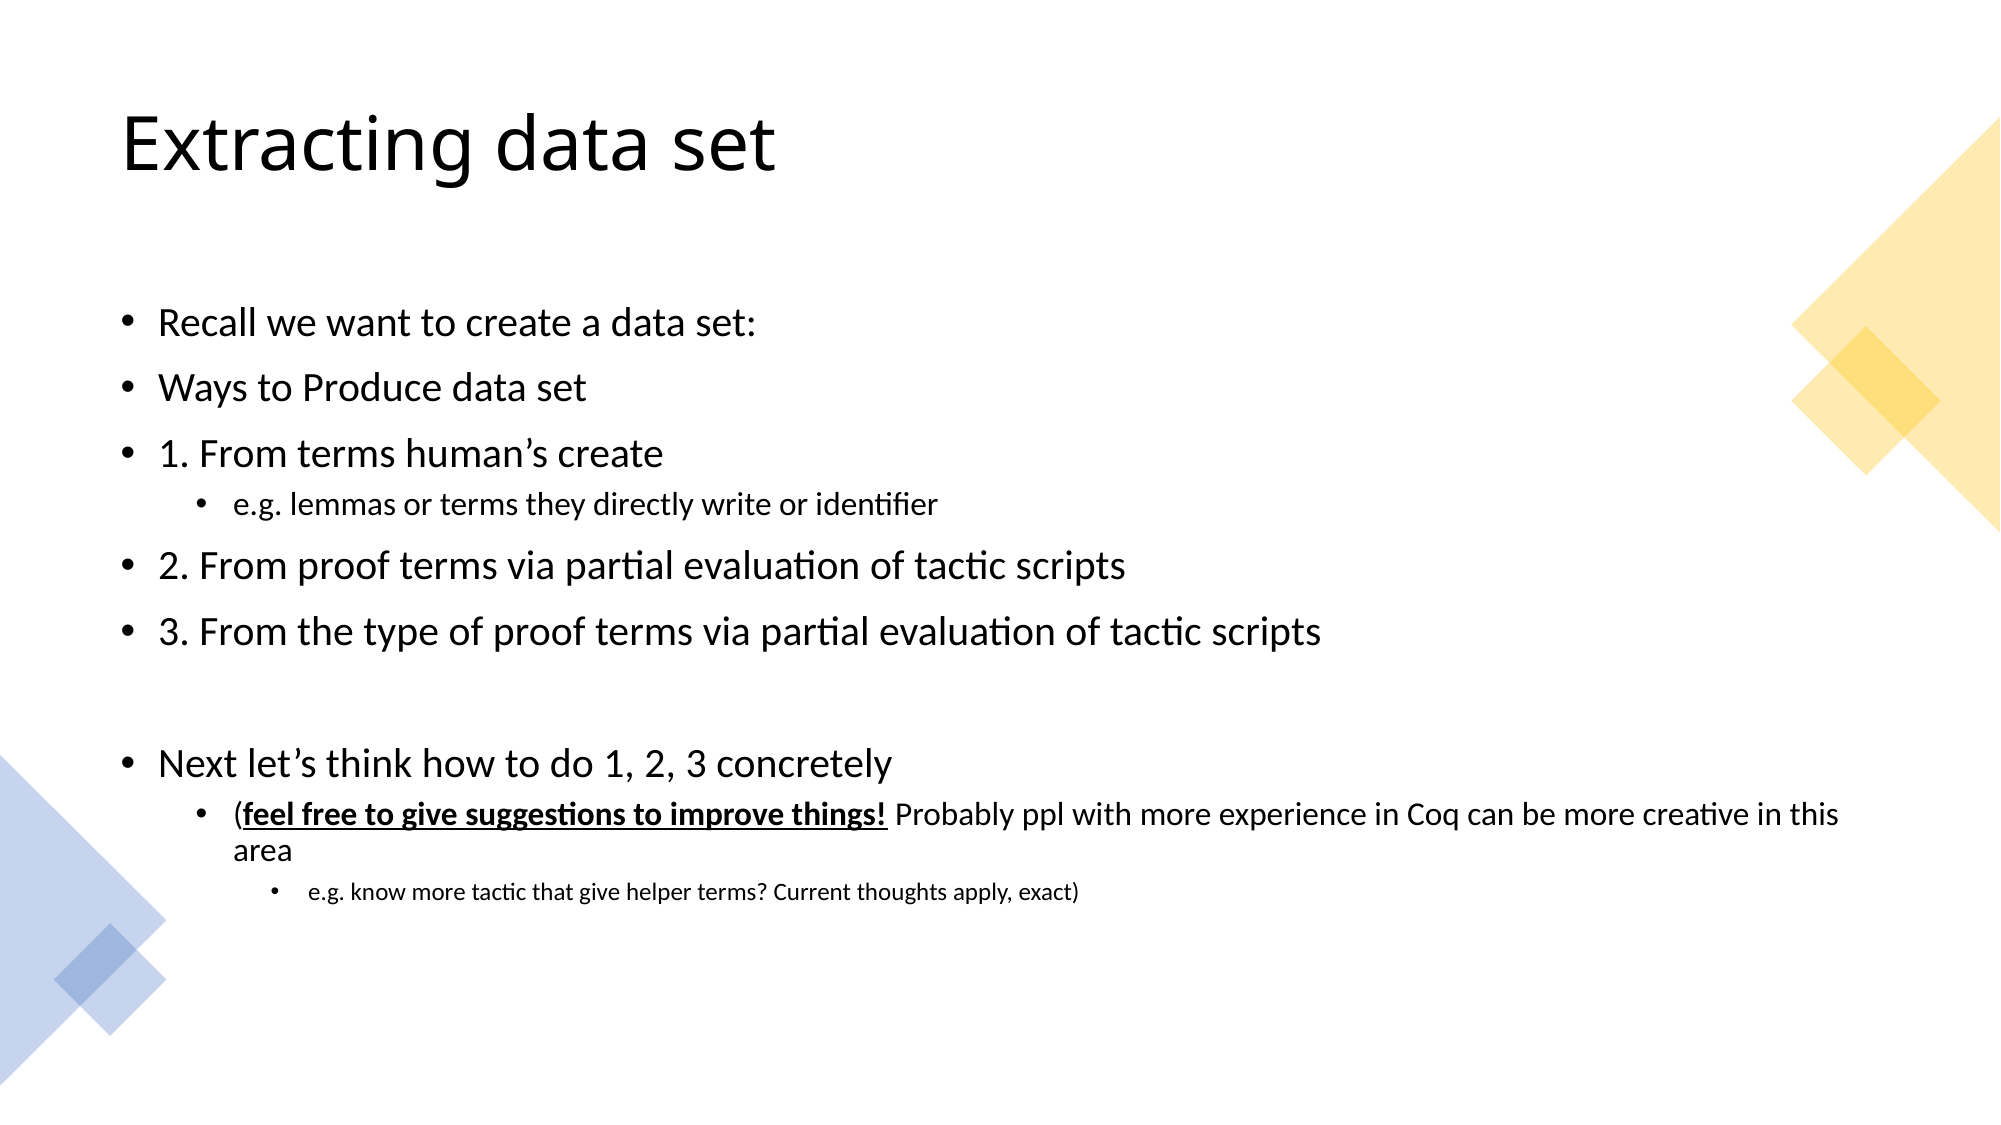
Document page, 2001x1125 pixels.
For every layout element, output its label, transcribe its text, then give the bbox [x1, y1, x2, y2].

text_box [0, 0, 2000, 1125]
text_box [0, 753, 168, 1088]
title Extracting data set [105, 52, 1895, 240]
text_box [1789, 363, 1904, 477]
text_box [1789, 115, 2000, 535]
text_box [52, 921, 168, 1038]
